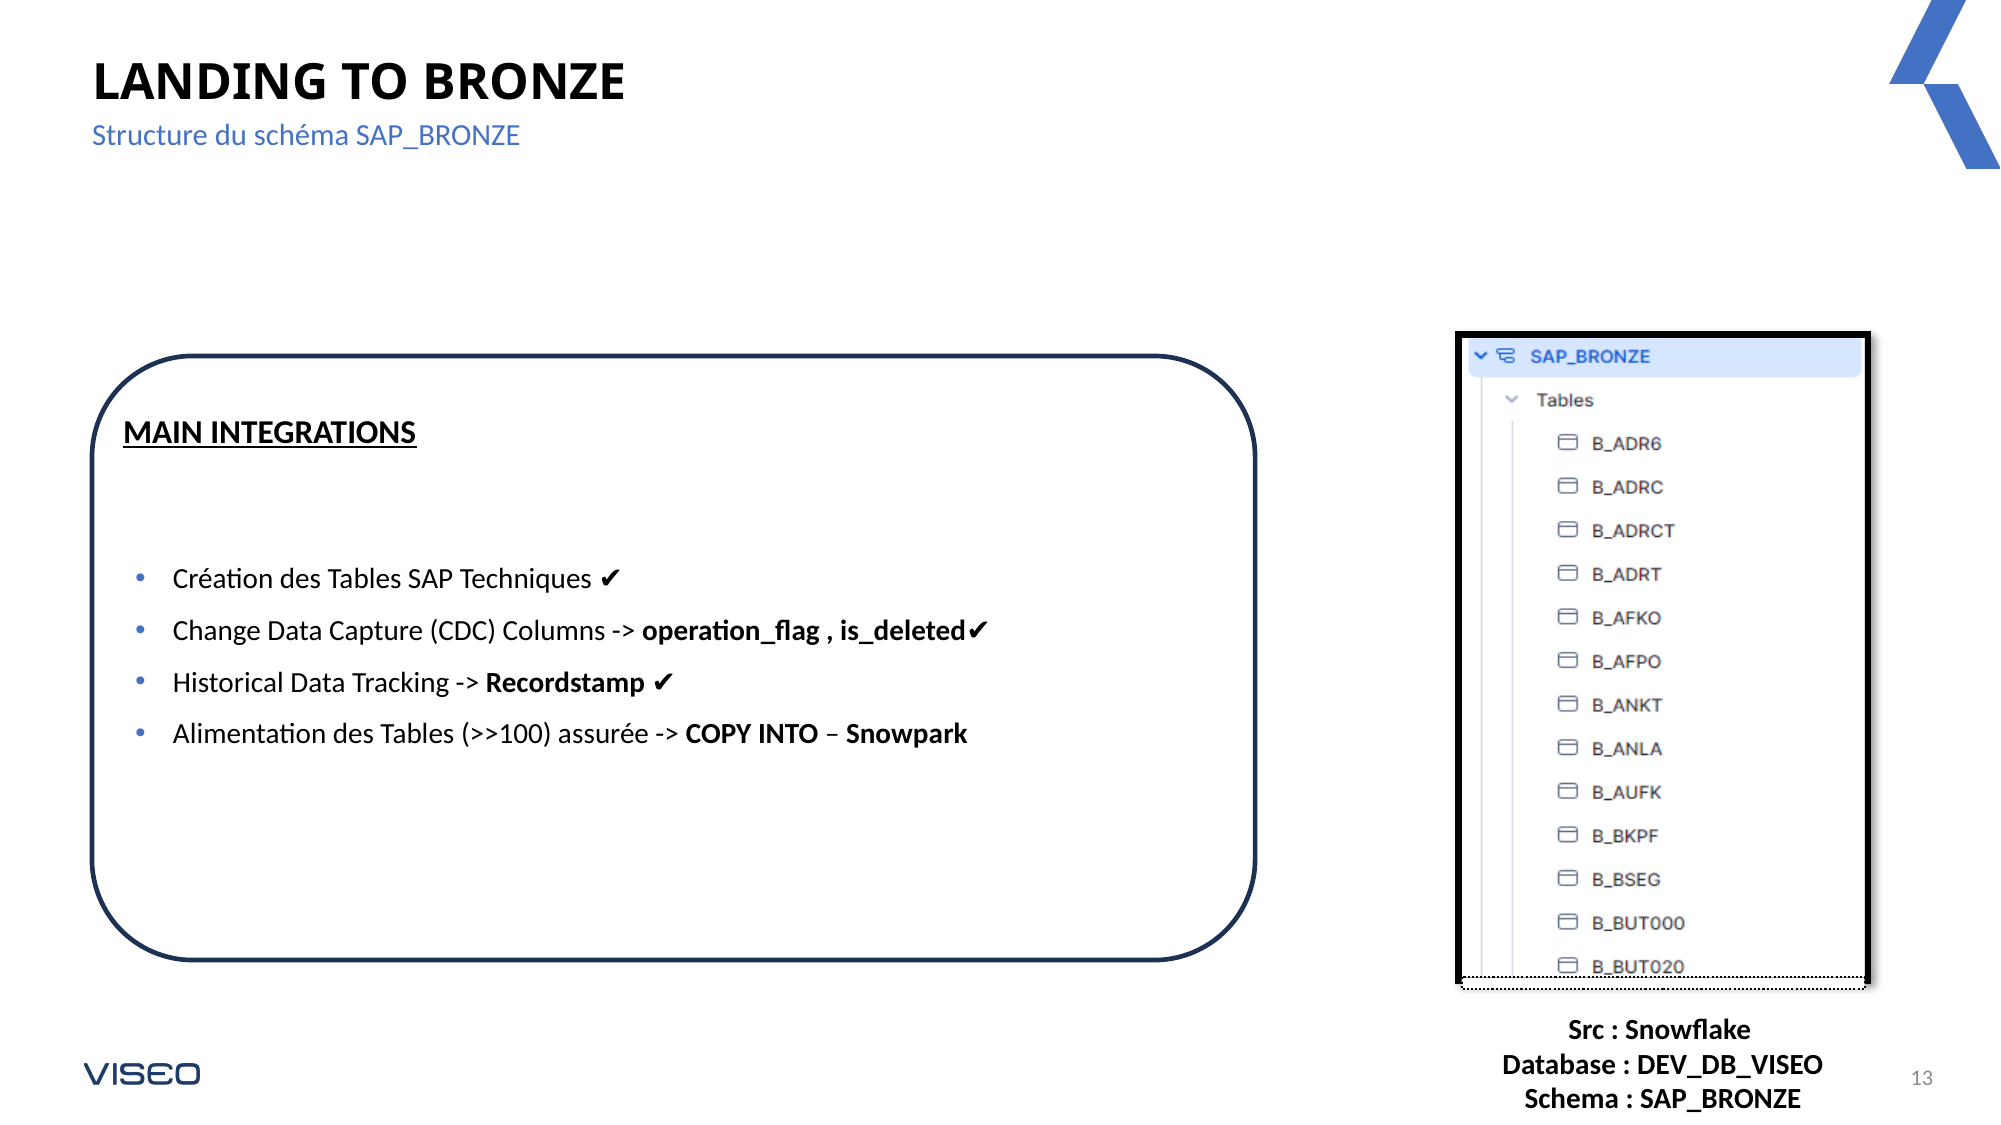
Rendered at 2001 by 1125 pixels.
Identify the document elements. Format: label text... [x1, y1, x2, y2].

text_box Src : Snowflake Database : DEV_DB_VISEO Schema : SAP_BRONZE [1478, 1002, 1848, 1123]
picture [1889, 0, 2000, 169]
picture [83, 1063, 200, 1086]
slide_number 13 [1893, 1063, 1934, 1091]
list Structure du schéma SAP_BRONZE [92, 114, 1908, 152]
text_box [1461, 337, 1865, 989]
text_box [90, 354, 1257, 962]
title LANDING TO BRONZE [92, 48, 1908, 110]
